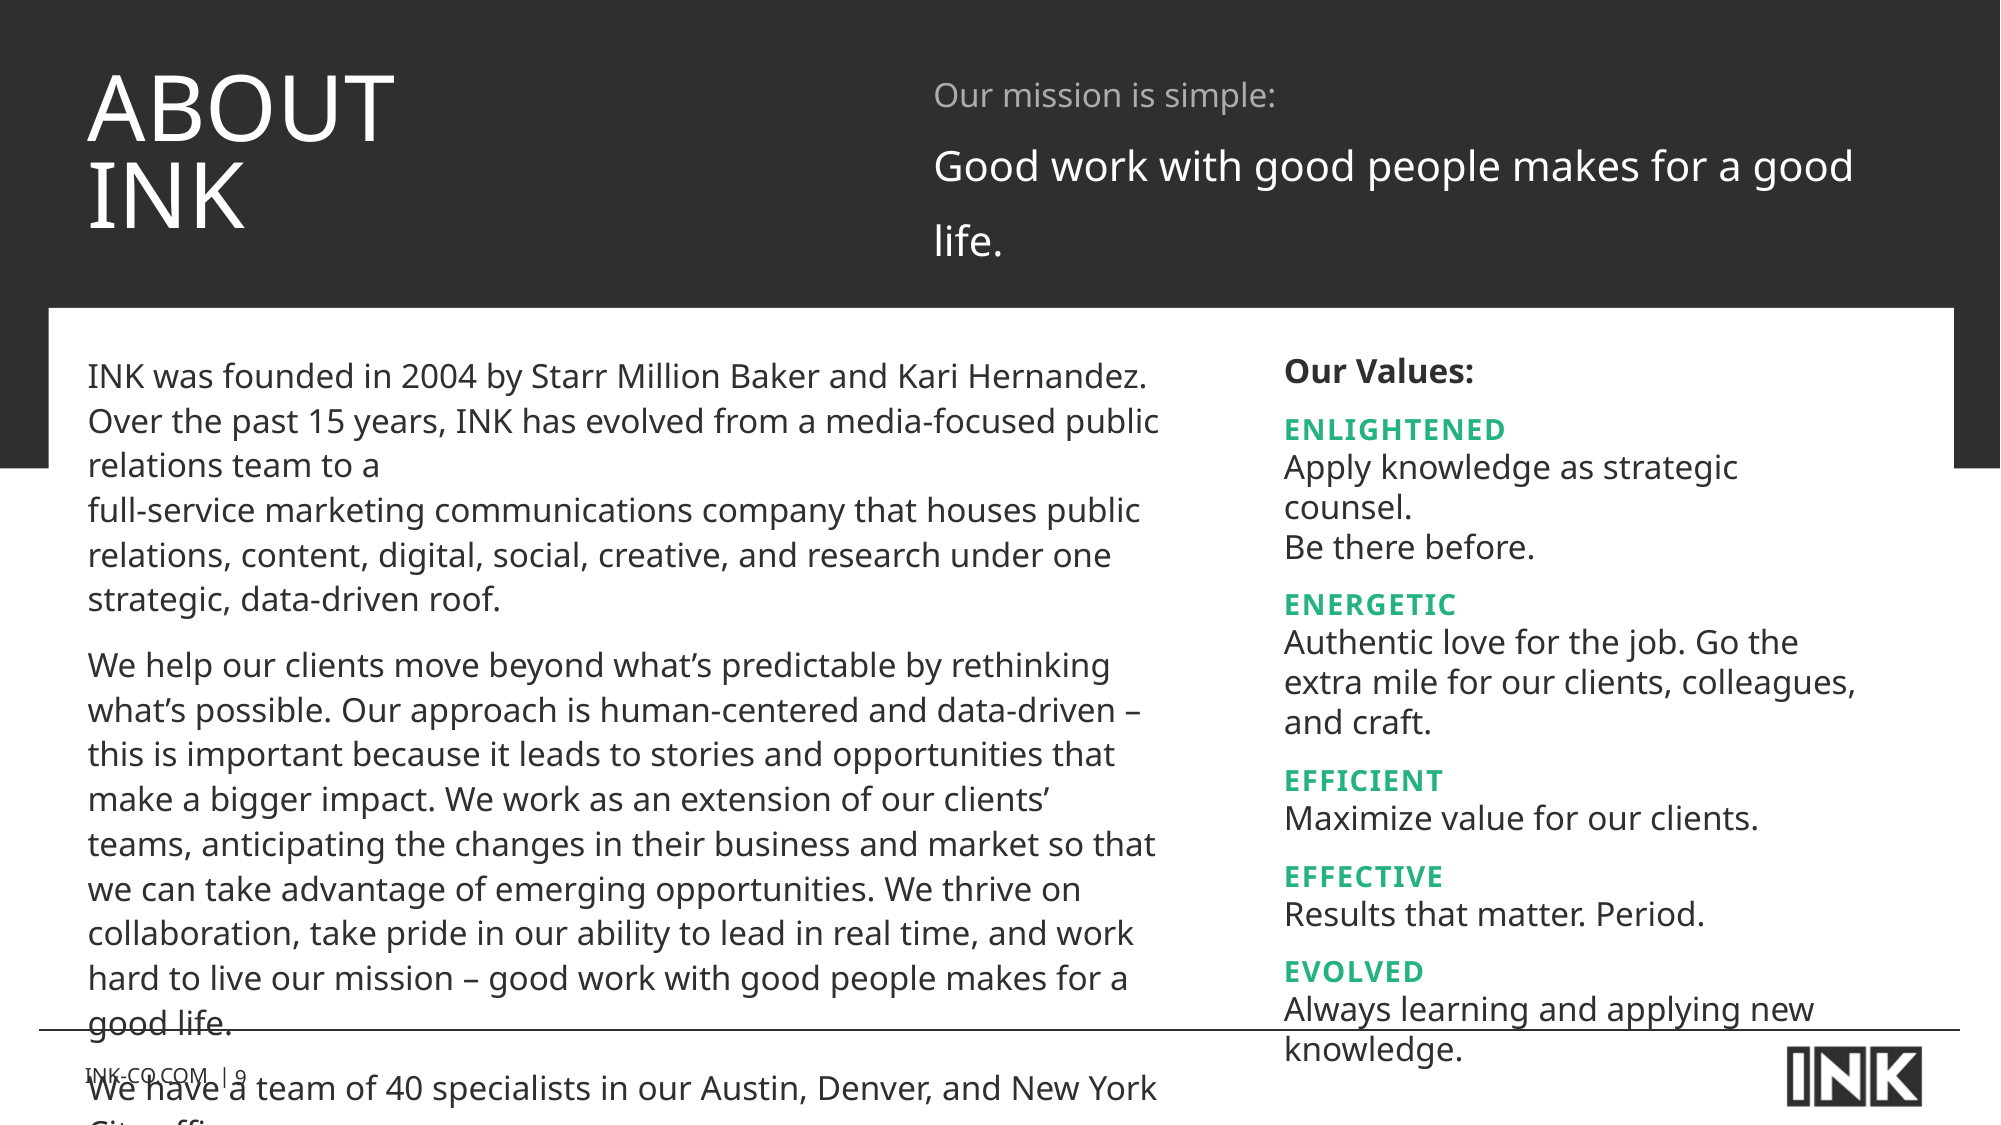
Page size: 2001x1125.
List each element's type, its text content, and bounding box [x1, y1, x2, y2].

list INK was founded in 2004 by Starr Million Baker and Kari Hernandez. Over the past 15 years, INK has evolved from a media-focused public relations team to a full-service marketing communications company that houses public relations, content, digital, social, creative, and research under one strategic, data-driven roof. We help our clients move beyond what’s predictable by rethinking what’s possible. Our approach is human-centered and data-driven – this is important because it leads to stories and opportunities that make a bigger impact. We work as an extension of our clients’ teams, anticipating the changes in their business and market so that we can take advantage of emerging opportunities. We thrive on collaboration, take pride in our ability to lead in real time, and work hard to live our mission – good work with good people makes for a good life. We have a team of 40 specialists in our Austin, Denver, and New York City offices. [87, 350, 1164, 993]
footer INK-CO.COM | [85, 1046, 241, 1107]
list Our Values: ENLIGHTENED Apply knowledge as strategic counsel. Be there before. ENERGETIC Authentic love for the job. Go the extra mile for our clients, colleagues, and craft. EFFICIENT Maximize value for our clients. EFFECTIVE Results that matter. Period. EVOLVED Always learning and applying new knowledge. [1283, 350, 1874, 993]
title ABOUT INK [87, 65, 804, 252]
picture [1781, 1041, 1928, 1112]
list Our mission is simple: Good work with good people makes for a good life. [933, 54, 1916, 221]
slide_number 9 [241, 1056, 412, 1101]
